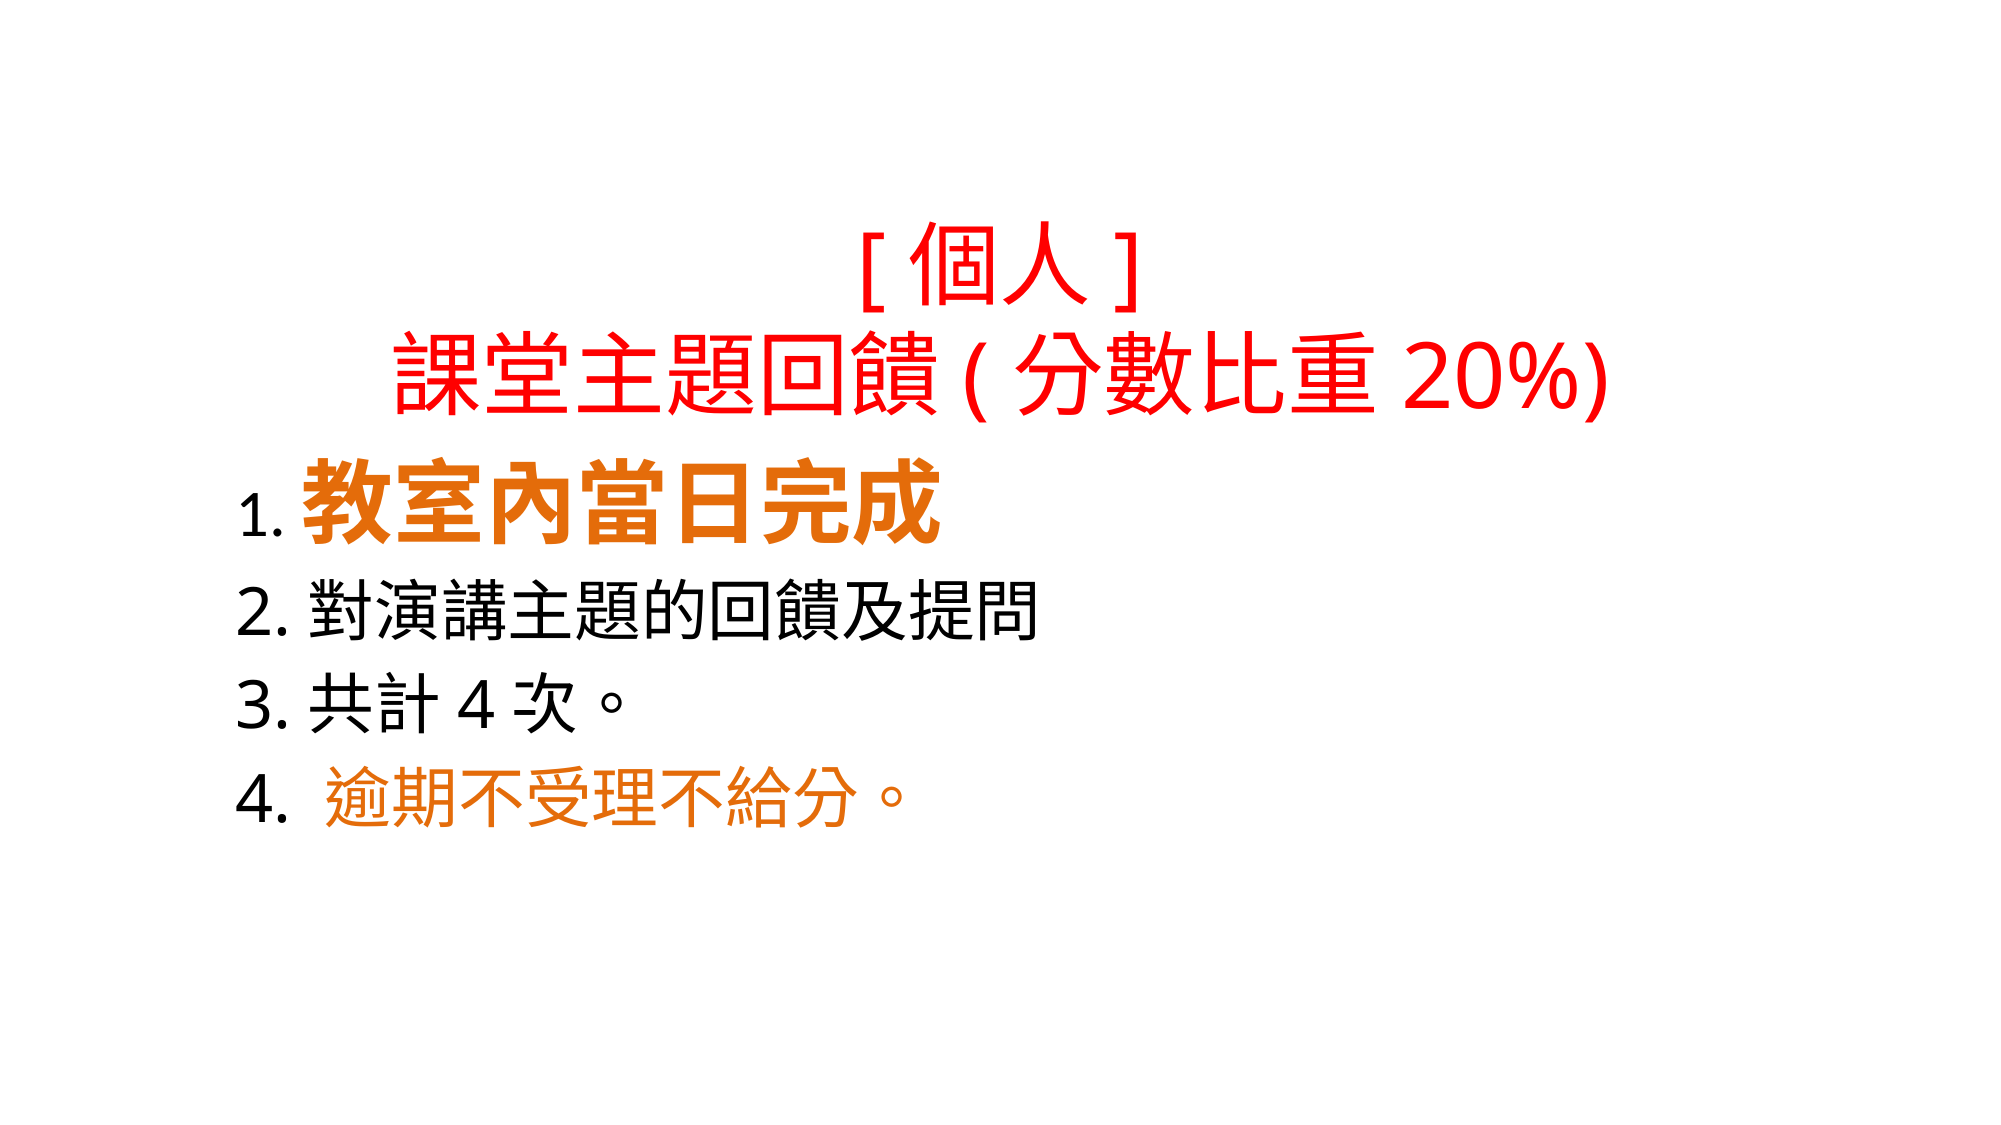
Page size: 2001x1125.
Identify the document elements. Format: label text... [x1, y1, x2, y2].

subtitle 1.教室內當日完成 2.對演講主題的回饋及提問 3.共計4次。 4. 逾期不受理不給分。 [220, 437, 1768, 1059]
title [個人] 課堂主題回饋(分數比重20%) [150, 196, 1850, 438]
